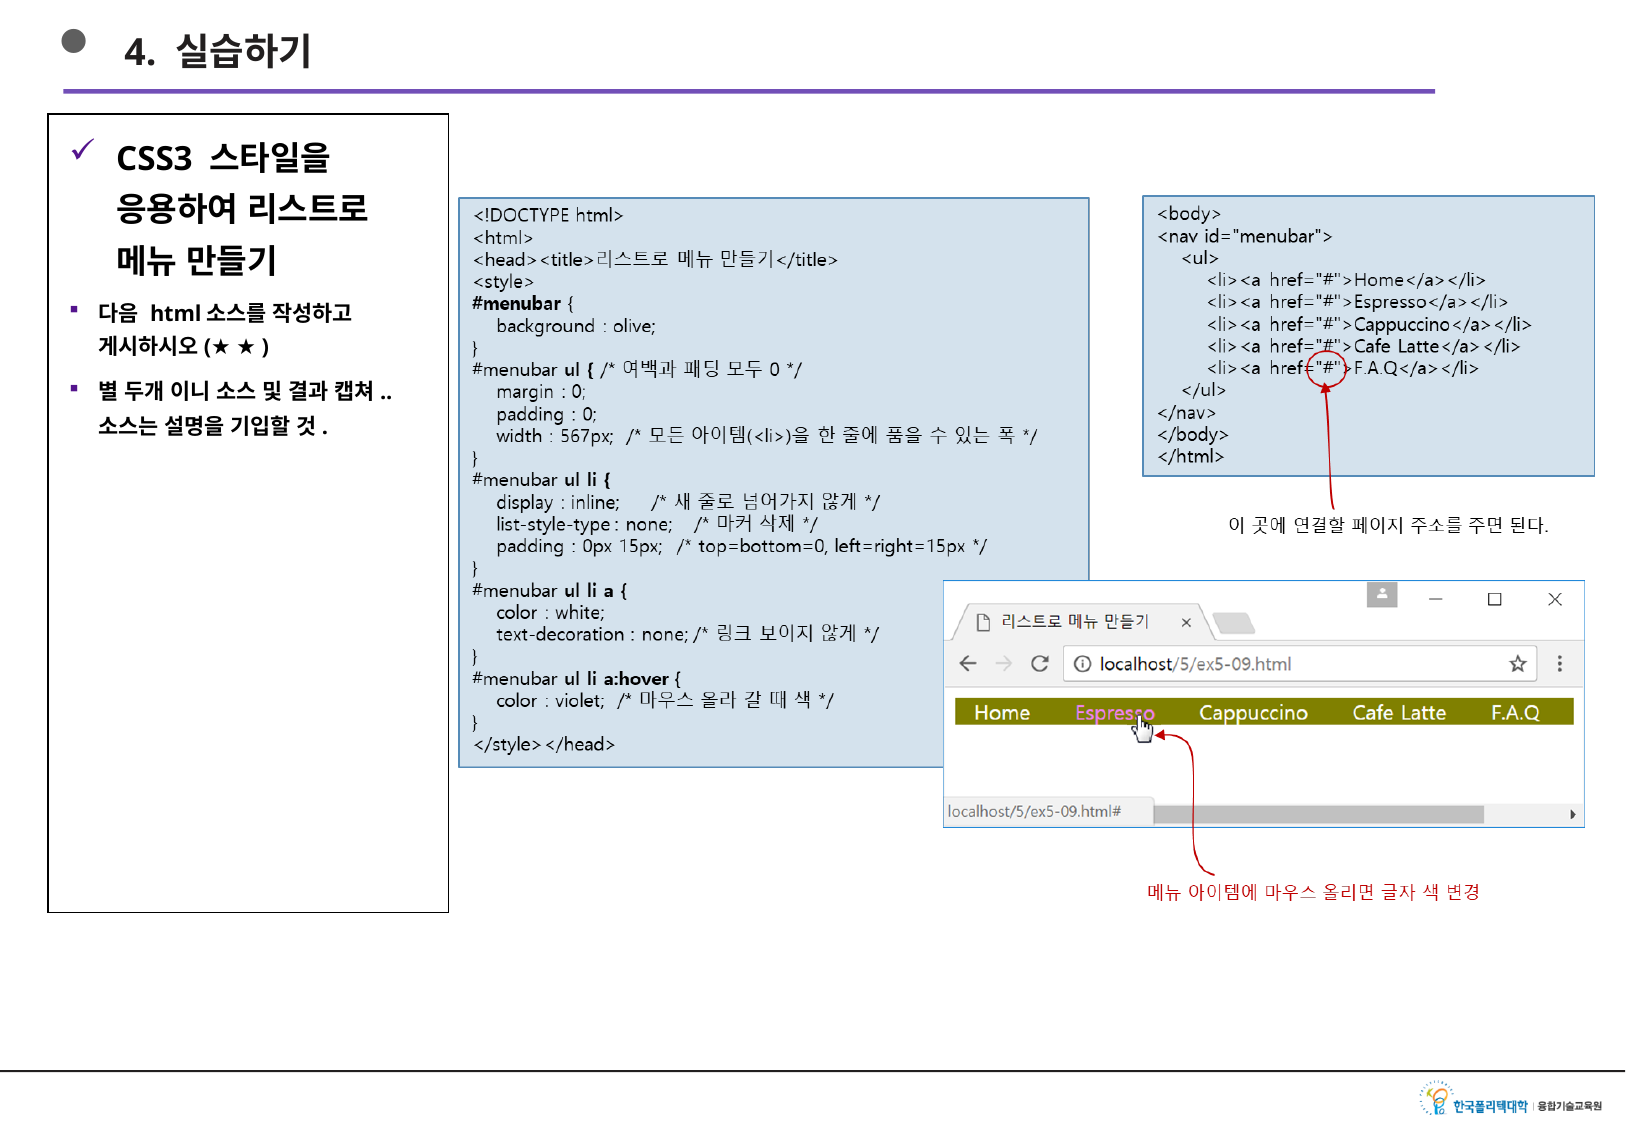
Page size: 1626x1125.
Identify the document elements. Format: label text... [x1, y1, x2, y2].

text_box CSS3 스타일을 응용하여 리스트로 메뉴 만들기 다음 html소스를 작성하고 게시하시오(★ ★ ) 별 두개 이니 소스 및 결과 캡쳐.. 소스는 설명을 기입할 것. [47, 114, 449, 913]
text_box 4. 실습하기 [109, 20, 943, 93]
picture [457, 195, 1595, 913]
picture [1415, 1076, 1604, 1118]
